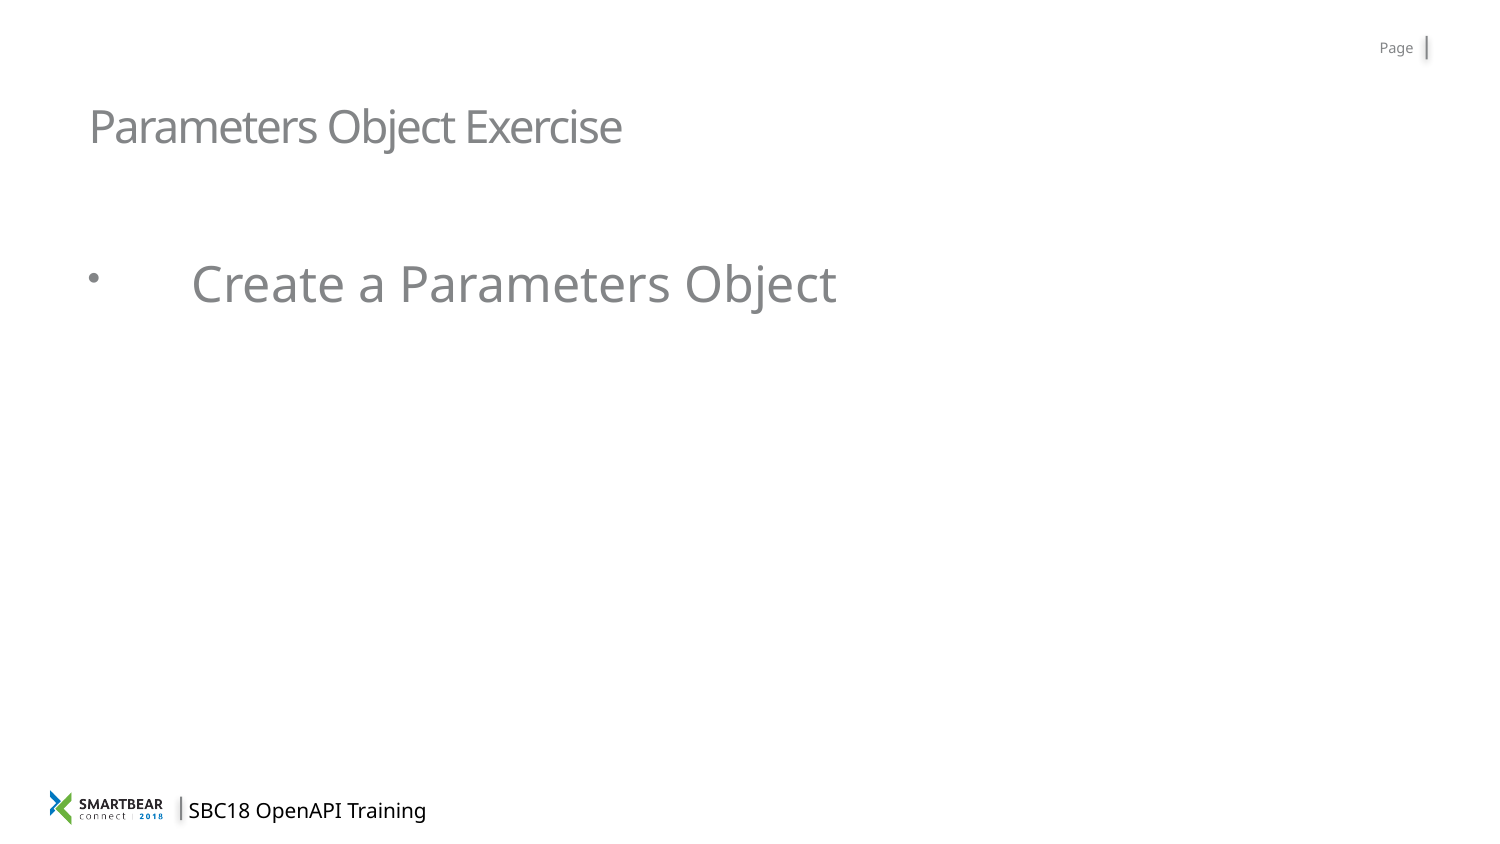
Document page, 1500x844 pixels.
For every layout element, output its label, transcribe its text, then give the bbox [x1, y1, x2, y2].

text_box Create a Parameters Object [87, 252, 1410, 756]
title Parameters Object Exercise [88, 98, 1412, 158]
picture [40, 786, 181, 829]
text_box SBC18 OpenAPI Training [181, 790, 763, 830]
